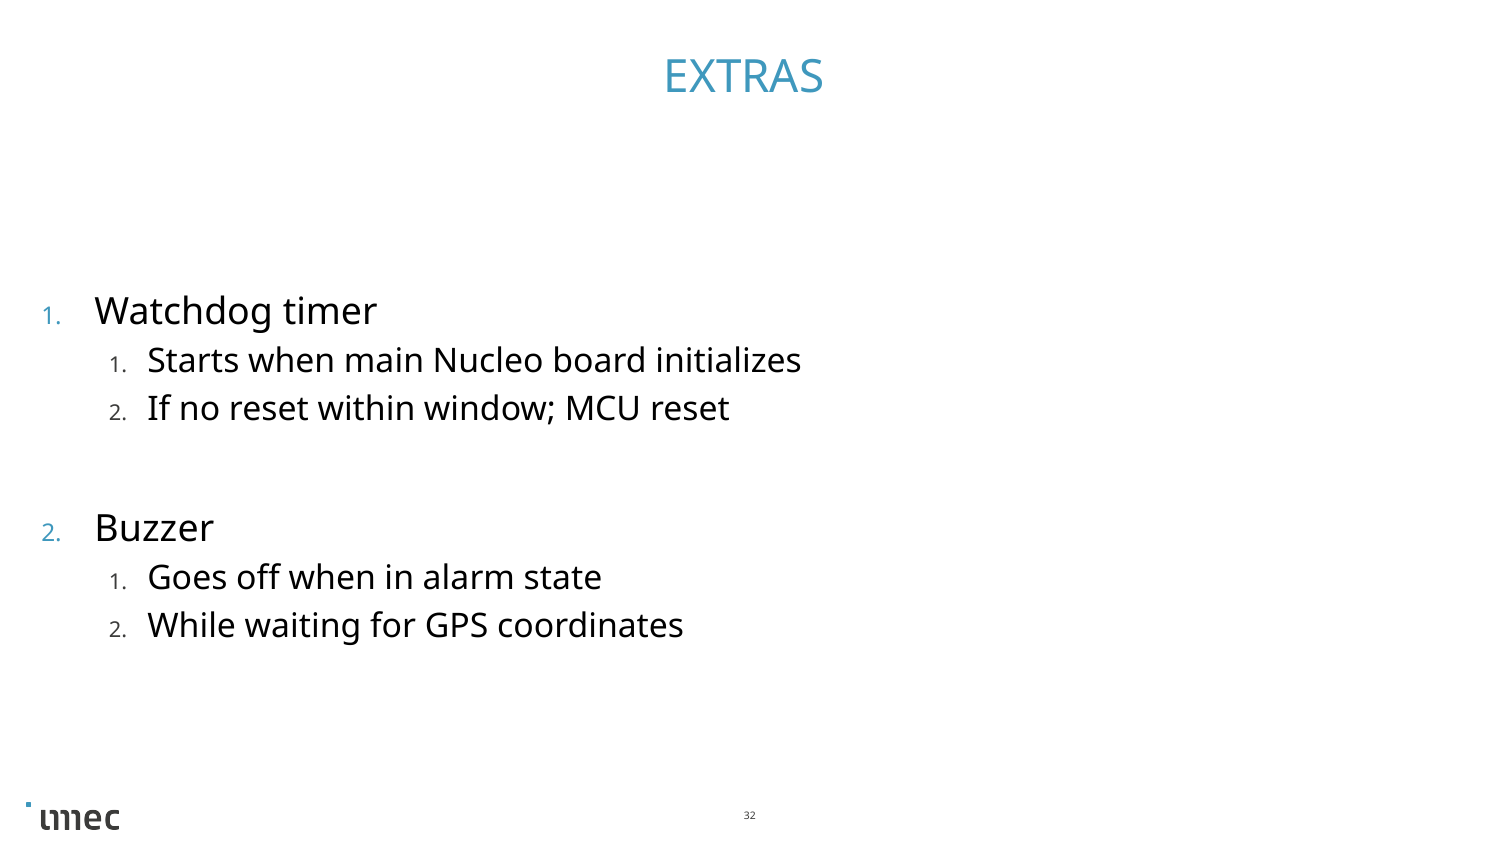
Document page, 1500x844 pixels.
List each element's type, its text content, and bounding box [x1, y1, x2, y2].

title Extras [26, 38, 1463, 110]
picture [26, 802, 119, 830]
slide_number 32 [679, 802, 821, 831]
list Watchdog timer Starts when main Nucleo board initializes If no reset within window; MCU reset Buzzer Goes off when in alarm state While waiting for GPS coordinates [26, 175, 1463, 756]
